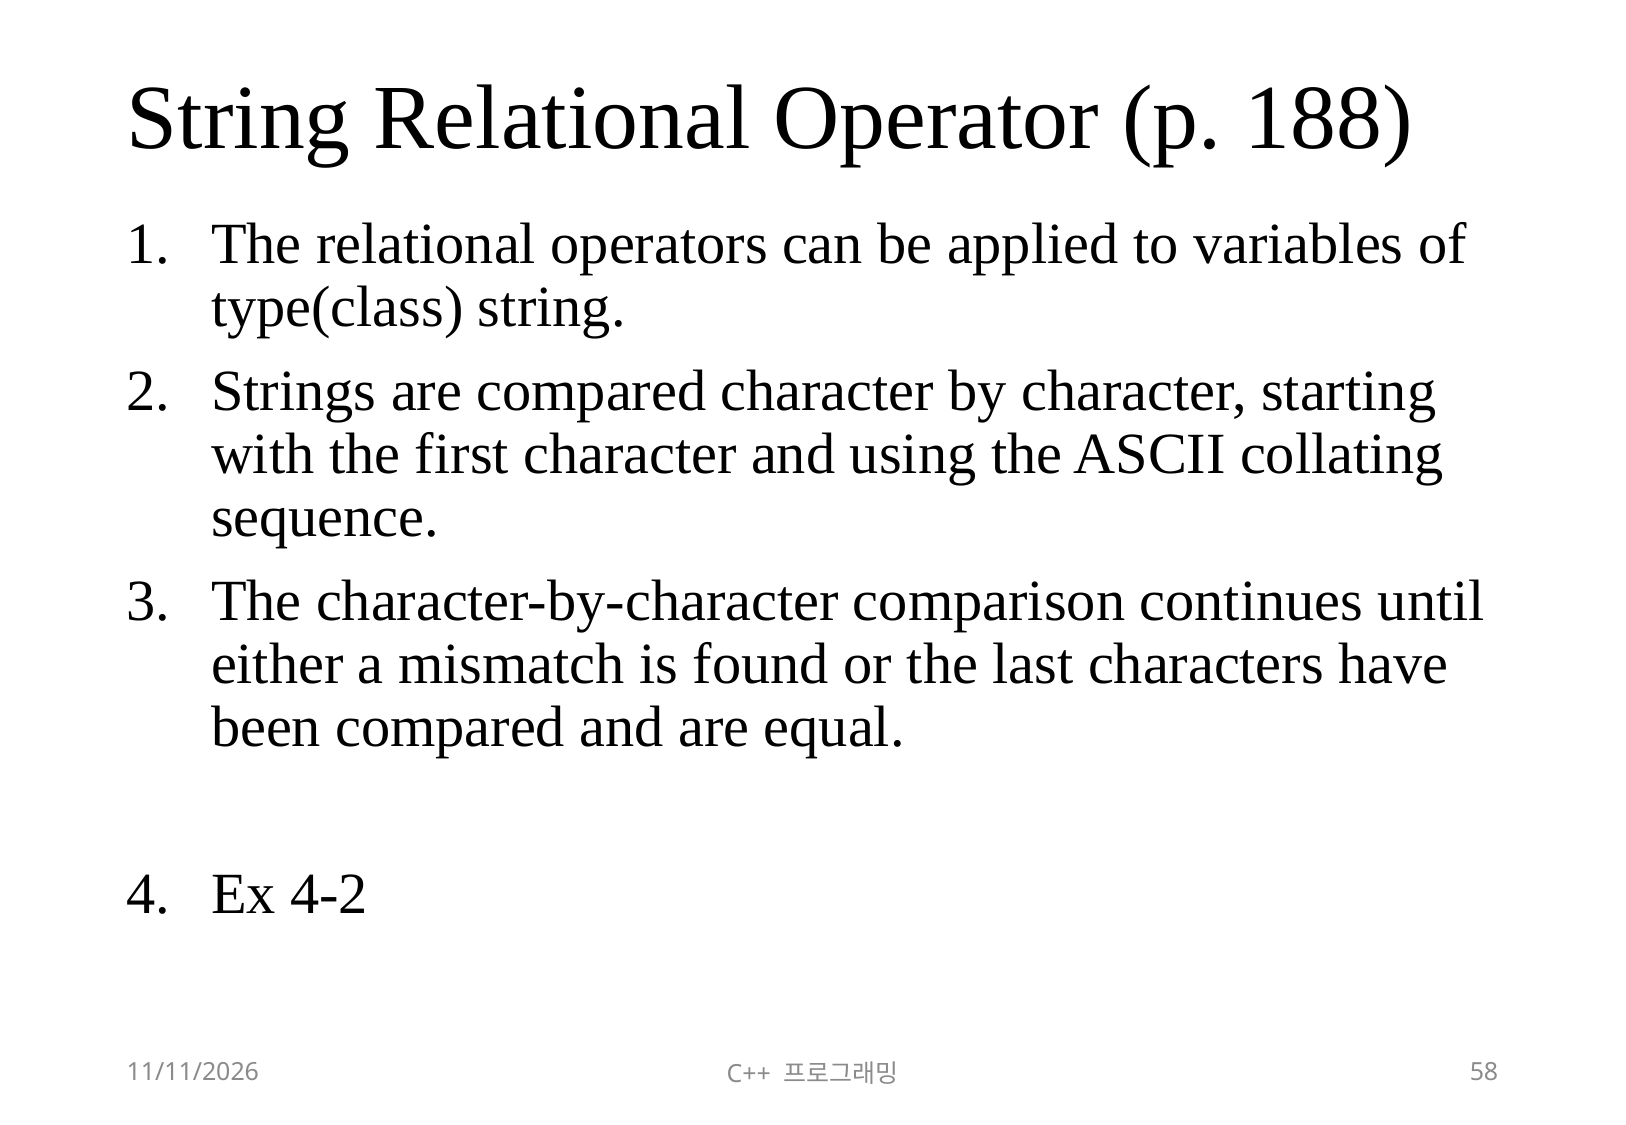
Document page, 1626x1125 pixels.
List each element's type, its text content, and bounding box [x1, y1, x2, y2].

title String Relational Operator (p. 188) [111, 59, 1514, 179]
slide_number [111, 1042, 478, 1103]
list The relational operators can be applied to variables of type(class) string. Strings are compared character by character, starting with the first character and using the ASCII collating sequence. The character-by-character comparison continues until either a mismatch is found or the last characters have been compared and are equal. Ex 4-2 [111, 205, 1514, 1014]
slide_number 58 [1147, 1042, 1514, 1103]
footer C++ 프로그래밍 [538, 1042, 1087, 1103]
